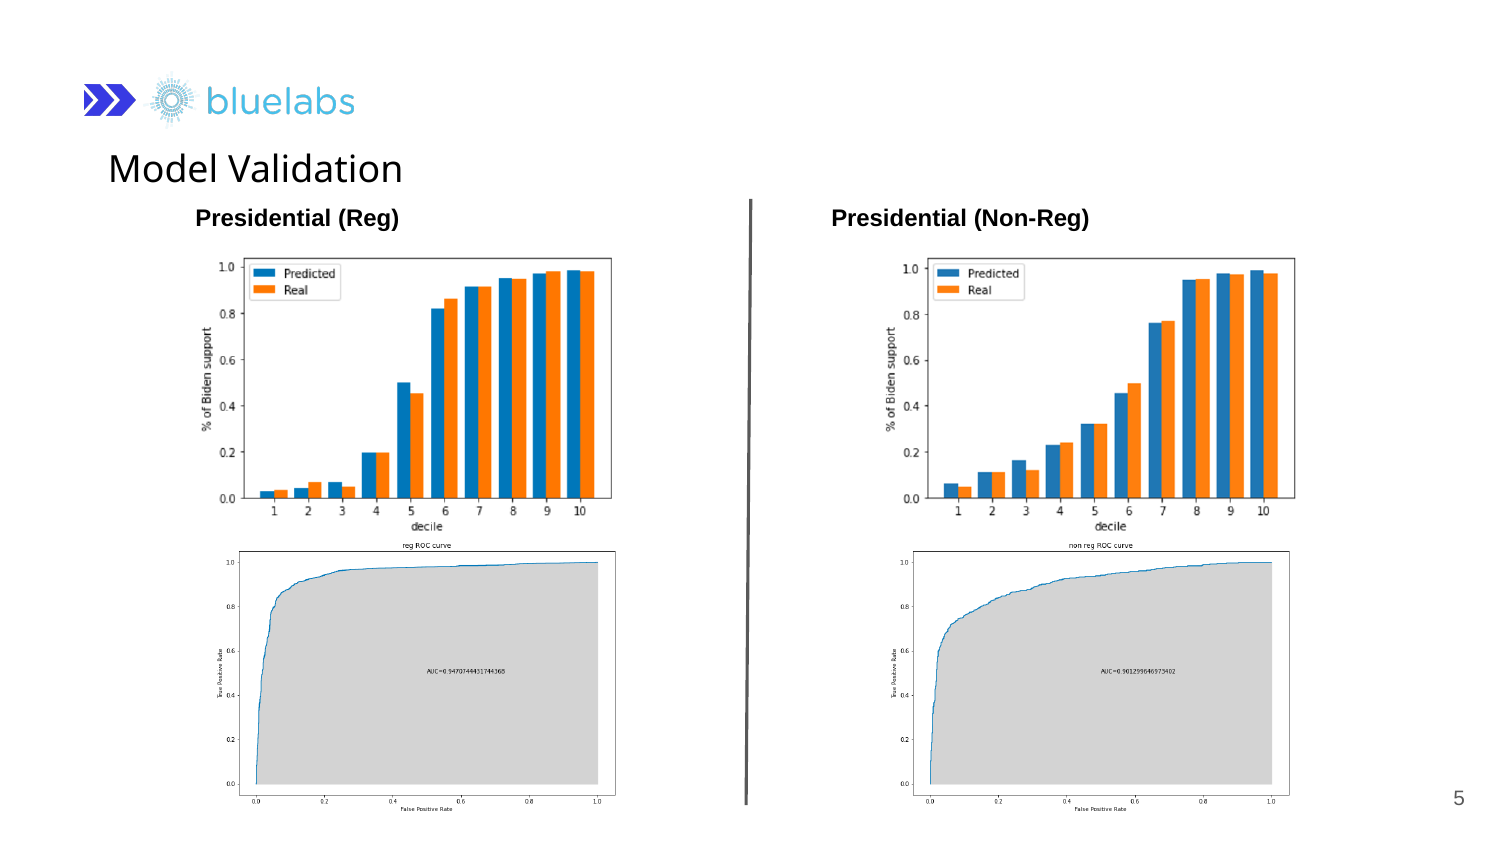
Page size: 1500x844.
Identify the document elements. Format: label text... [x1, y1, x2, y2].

slide_number ‹#› [1389, 764, 1480, 830]
picture [195, 251, 618, 817]
text_box Presidential (Reg) [195, 202, 469, 232]
text_box Model Validation [107, 136, 797, 191]
text_box Presidential (Non-Reg) [831, 202, 1105, 232]
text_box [745, 198, 751, 806]
picture [143, 71, 354, 129]
picture [84, 84, 136, 117]
picture [878, 251, 1302, 817]
